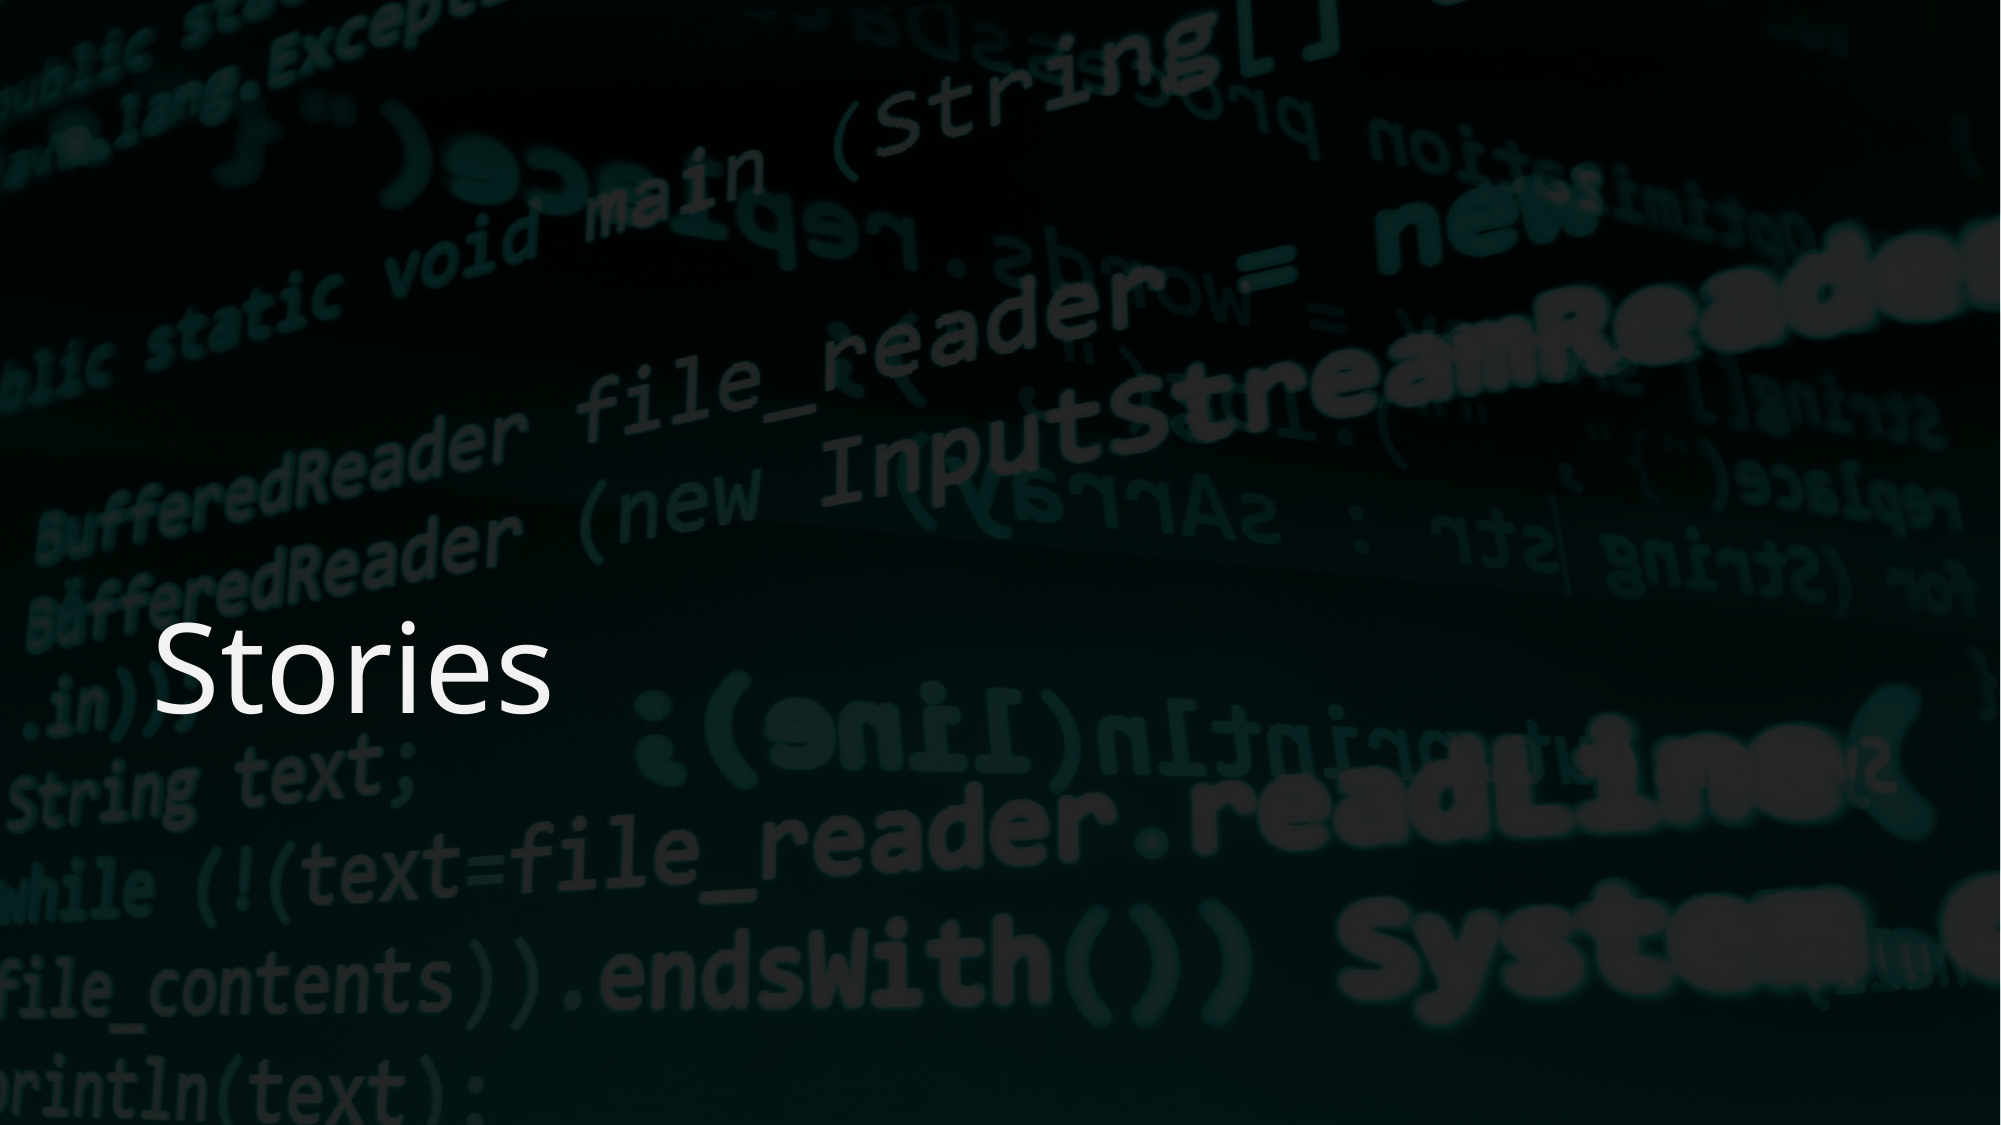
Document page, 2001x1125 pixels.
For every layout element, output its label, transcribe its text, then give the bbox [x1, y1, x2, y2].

title Stories [136, 280, 1862, 749]
